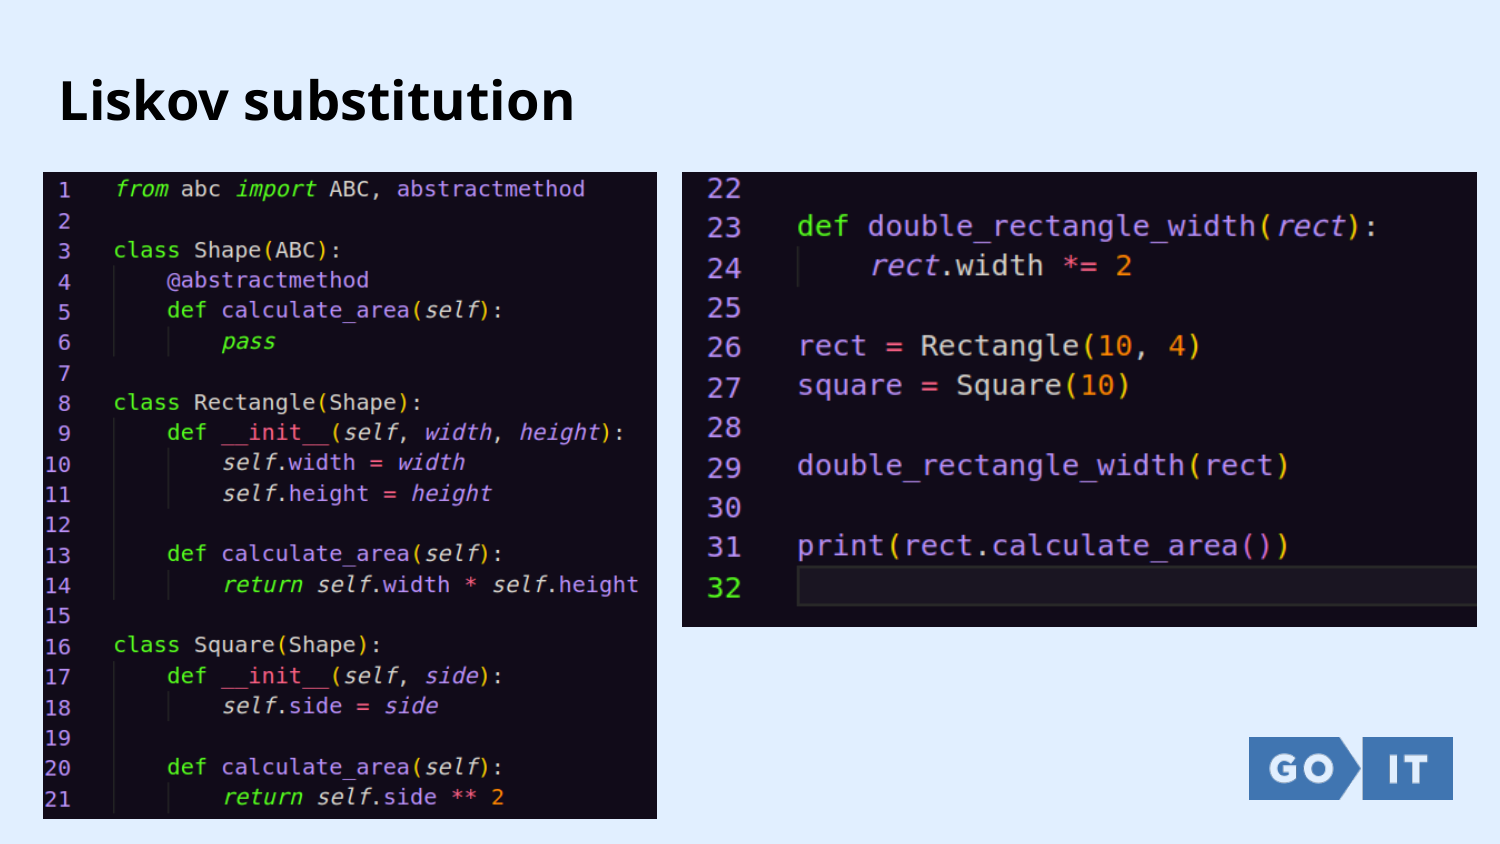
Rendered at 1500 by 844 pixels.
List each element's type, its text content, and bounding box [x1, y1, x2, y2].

picture [1249, 737, 1453, 800]
picture [43, 172, 657, 820]
picture [682, 172, 1477, 627]
text_box Liskov substitution [43, 51, 1362, 147]
